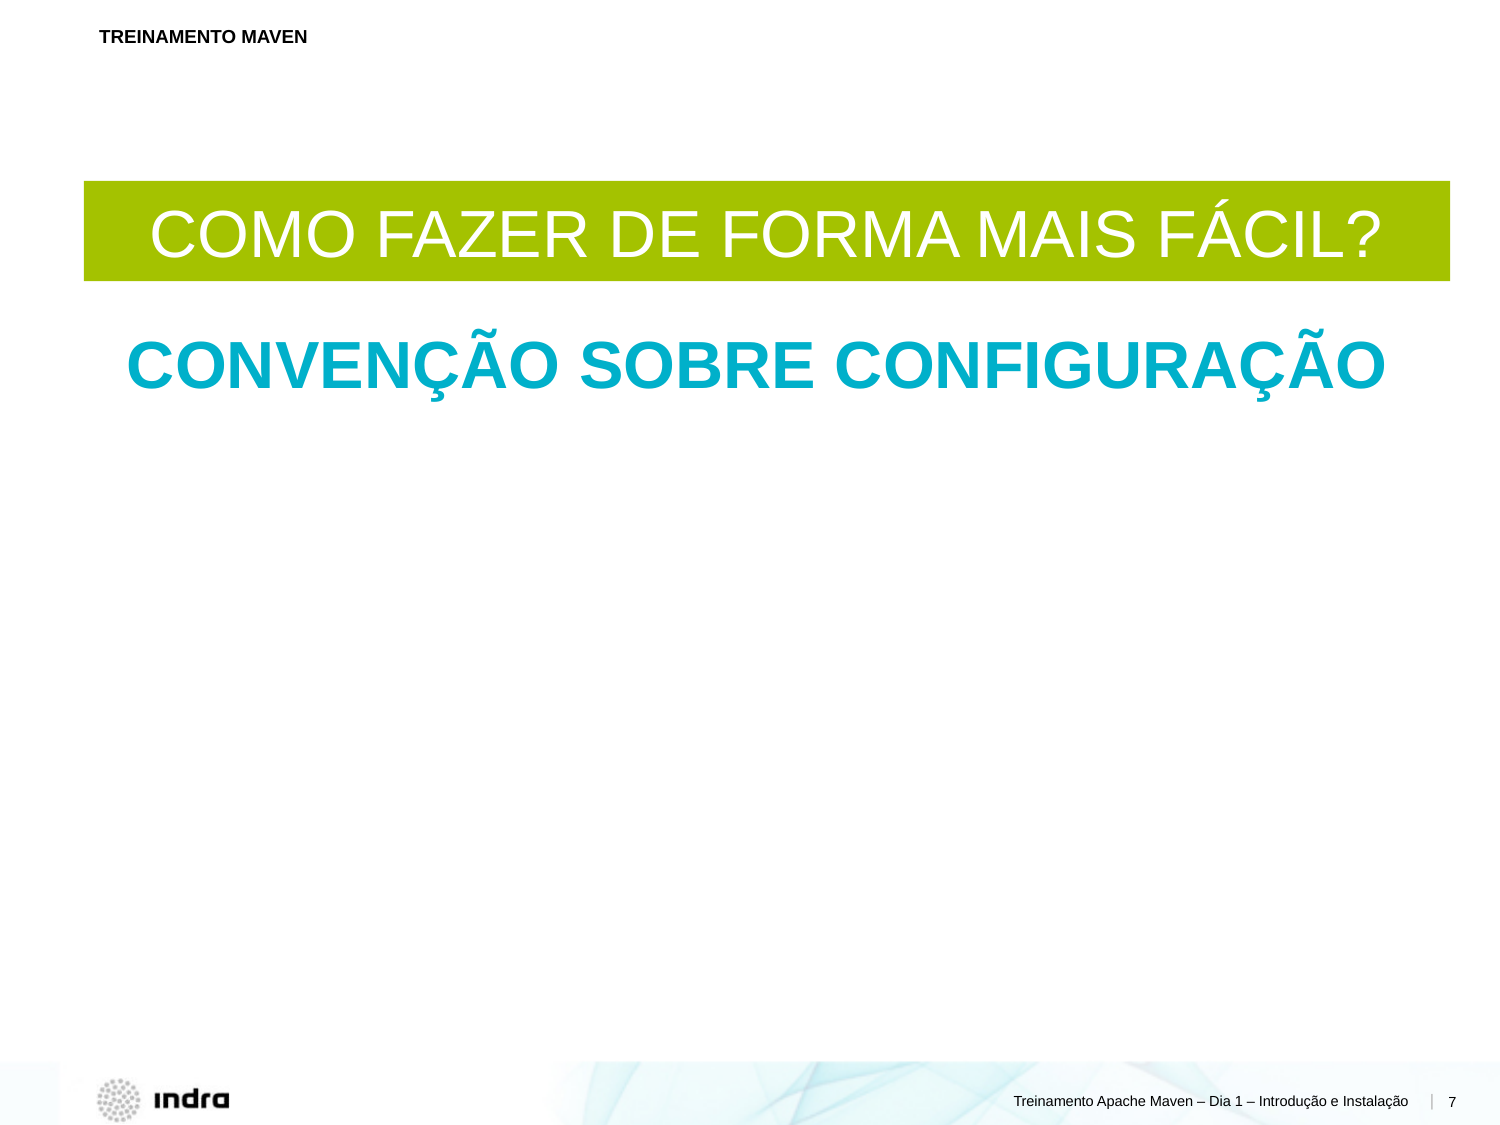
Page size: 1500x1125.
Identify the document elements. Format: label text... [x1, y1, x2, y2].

picture [0, 1060, 1500, 1125]
list TREINAMENTO MAVEN [83, 19, 1447, 52]
list CONVENÇÃO SOBRE CONFIGURAÇÃO [83, 314, 1451, 1045]
text_box COMO FAZER DE FORMA MAIS FÁCIL? [82, 179, 1452, 283]
